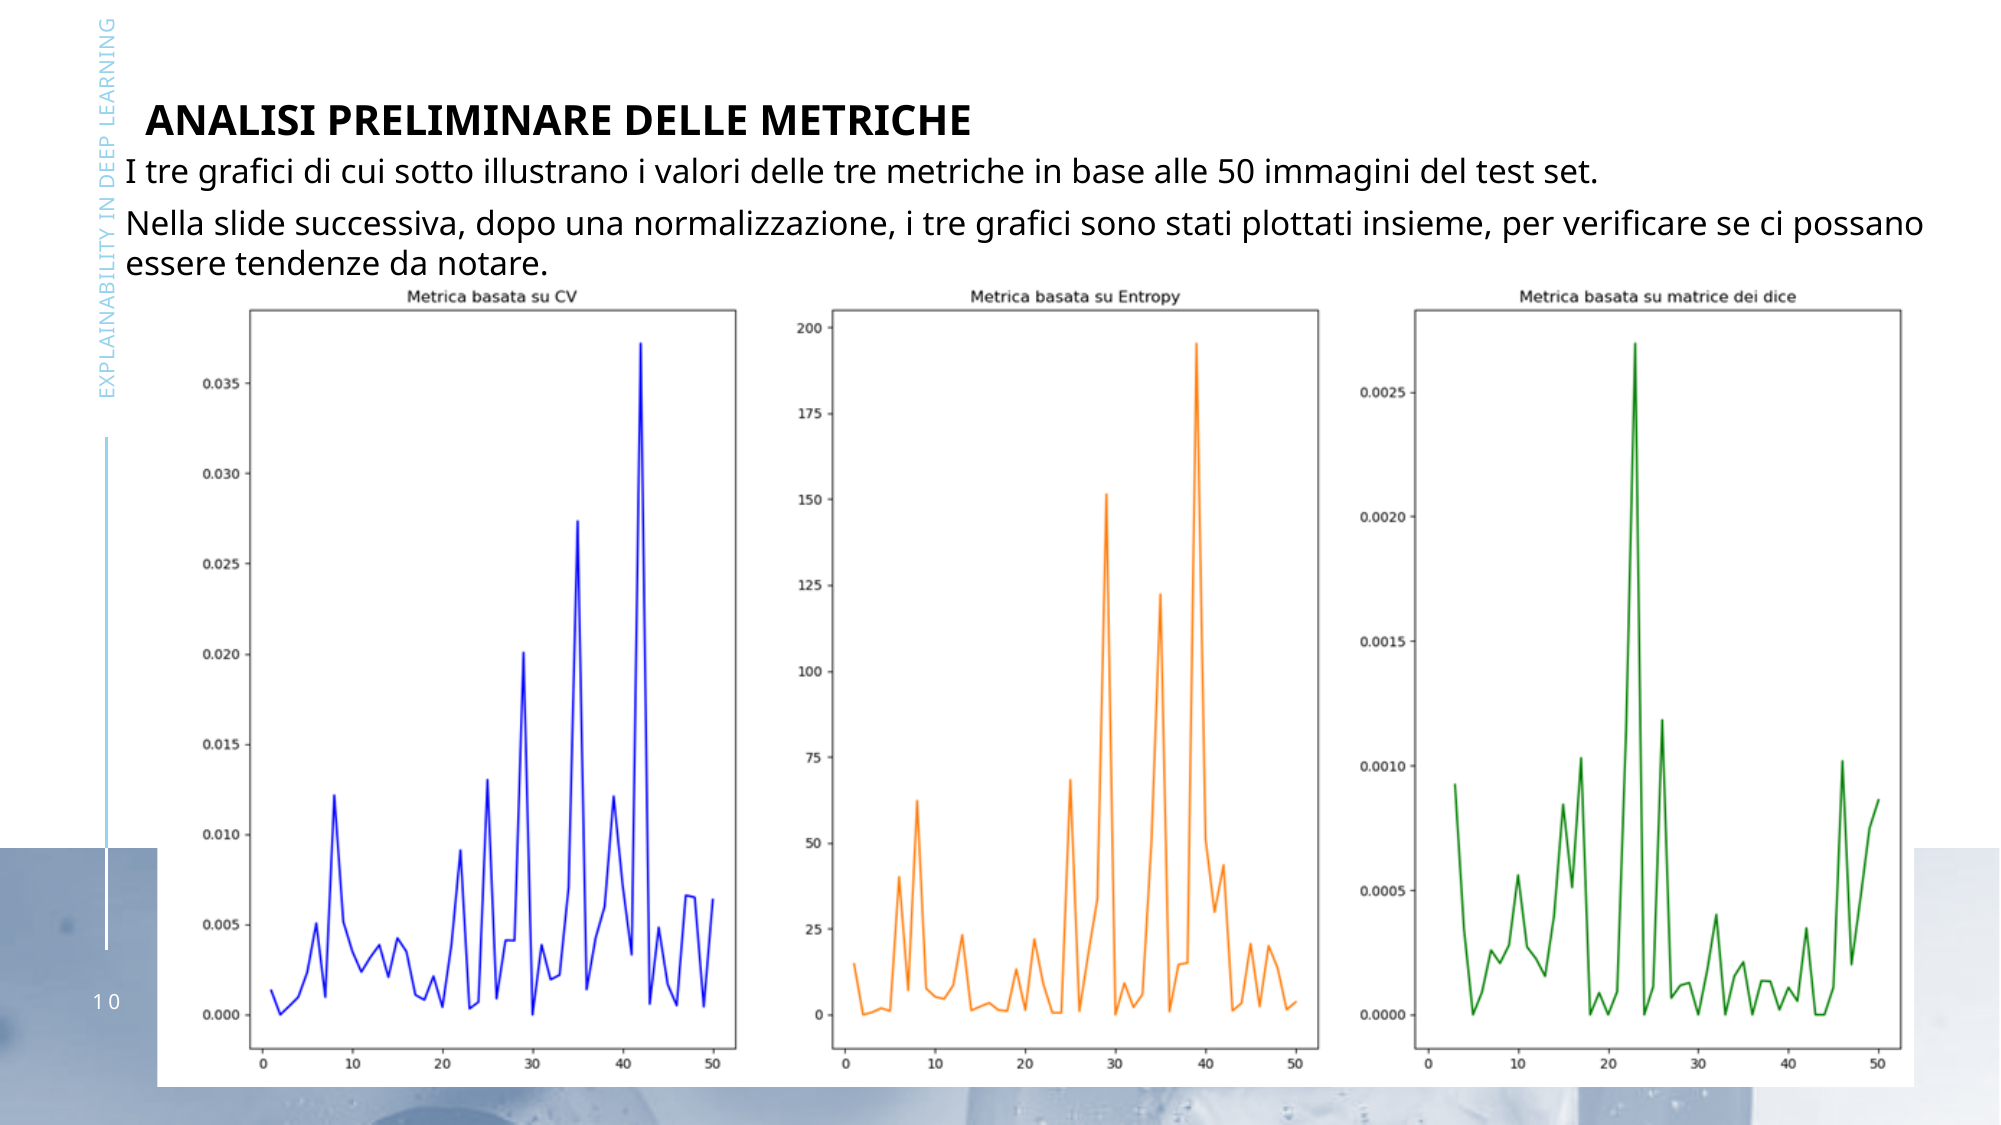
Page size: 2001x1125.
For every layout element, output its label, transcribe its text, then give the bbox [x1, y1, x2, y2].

list Analisi preliminare delle metriche [145, 93, 1349, 149]
picture [0, 280, 2000, 1125]
text_box I tre grafici di cui sotto illustrano i valori delle tre metriche in base alle 50 immagini del test set. Nella slide successiva, dopo una normalizzazione, i tre grafici sono stati plottati insieme, per verificare se ci possano essere tendenze da notare. [125, 149, 1971, 848]
footer Explainability in deep learning [85, 14, 127, 400]
